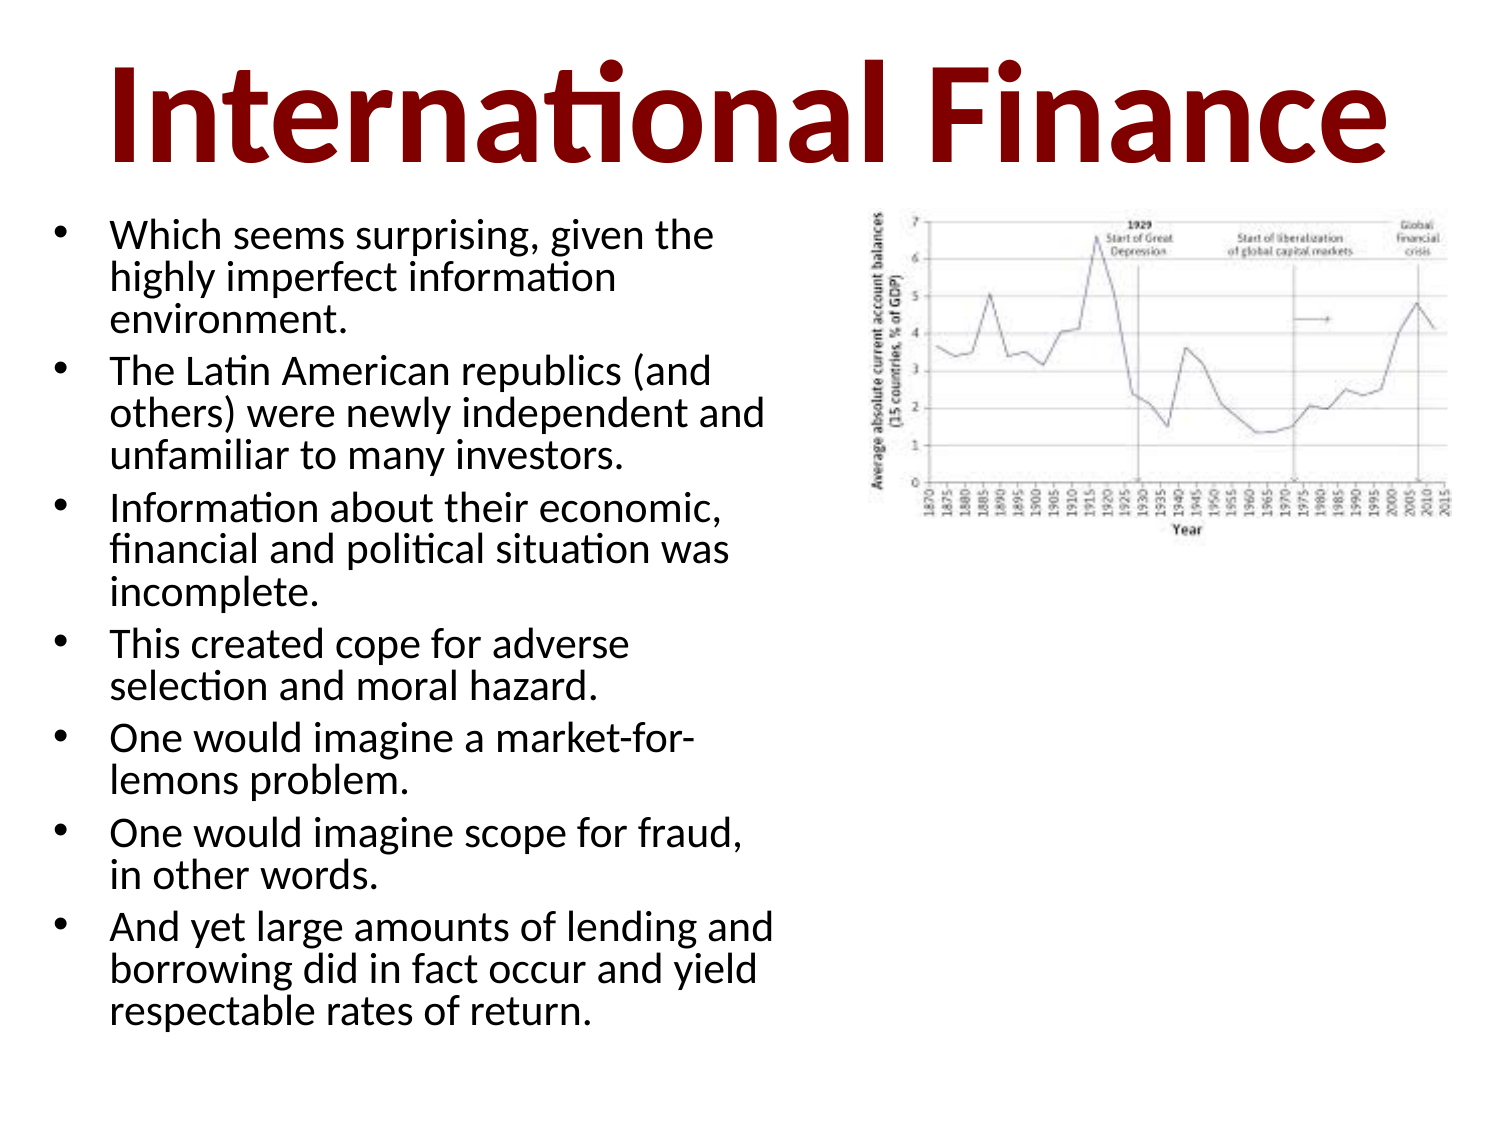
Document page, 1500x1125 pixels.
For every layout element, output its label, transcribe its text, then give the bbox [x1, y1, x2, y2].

list Which seems surprising, given the highly imperfect information environment. The Latin American republics (and others) were newly independent and unfamiliar to many investors. Information about their economic, financial and political situation was incomplete. This created cope for adverse selection and moral hazard. One would imagine a market-for-lemons problem. One would imagine scope for fraud, in other words. And yet large amounts of lending and borrowing did in fact occur and yield respectable rates of return. [44, 207, 790, 1096]
title International Finance [44, 0, 1453, 209]
picture [868, 208, 1453, 547]
